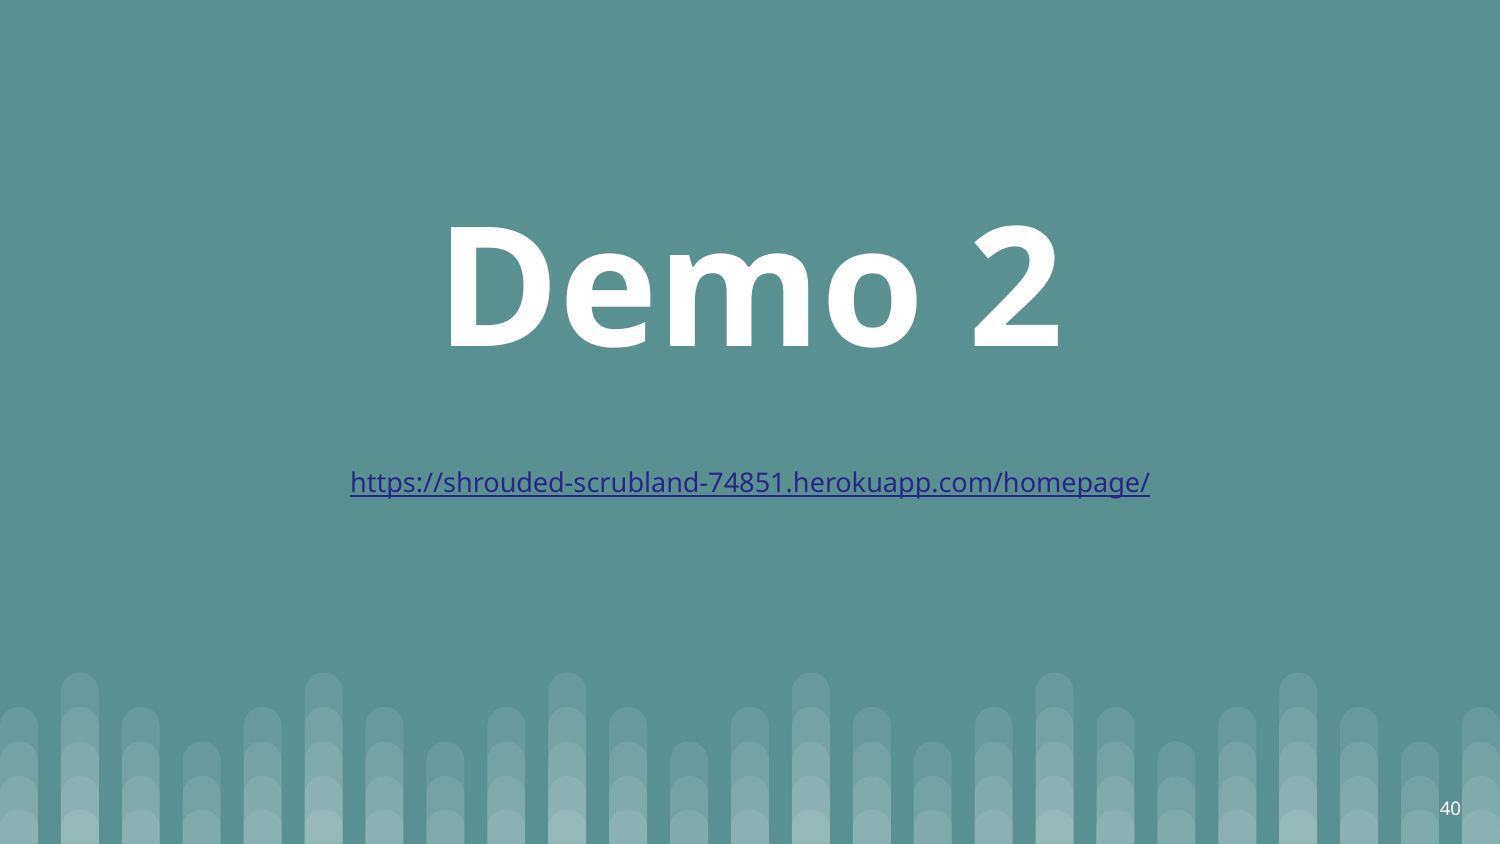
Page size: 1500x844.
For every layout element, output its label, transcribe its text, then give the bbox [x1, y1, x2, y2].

title Demo 2 [227, 126, 1273, 433]
list https://shrouded-scrubland-74851.herokuapp.com/homepage/ [227, 444, 1273, 628]
slide_number ‹#› [1386, 777, 1477, 842]
